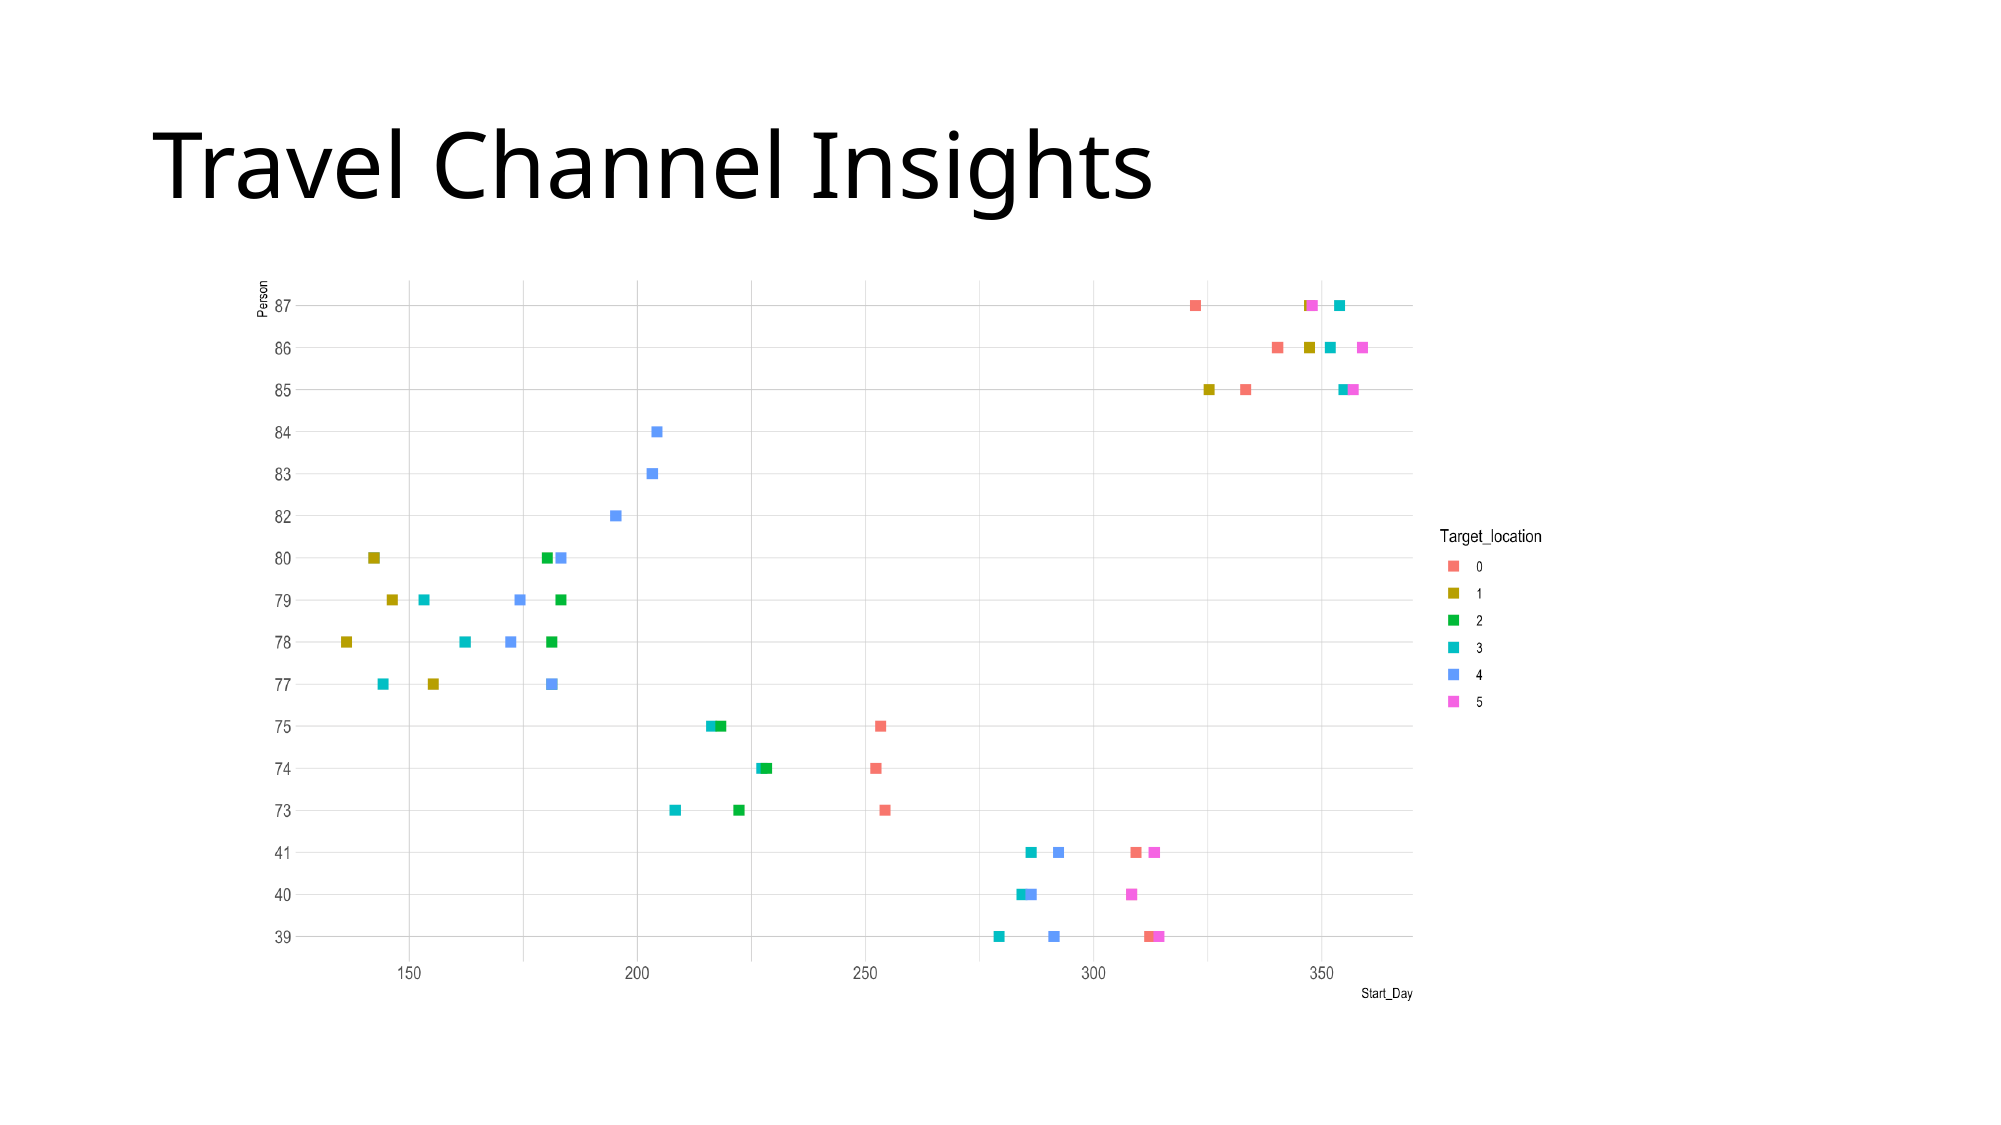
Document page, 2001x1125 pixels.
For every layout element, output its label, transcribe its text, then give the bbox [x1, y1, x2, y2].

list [216, 239, 1594, 1040]
title Travel Channel Insights [137, 59, 1863, 278]
